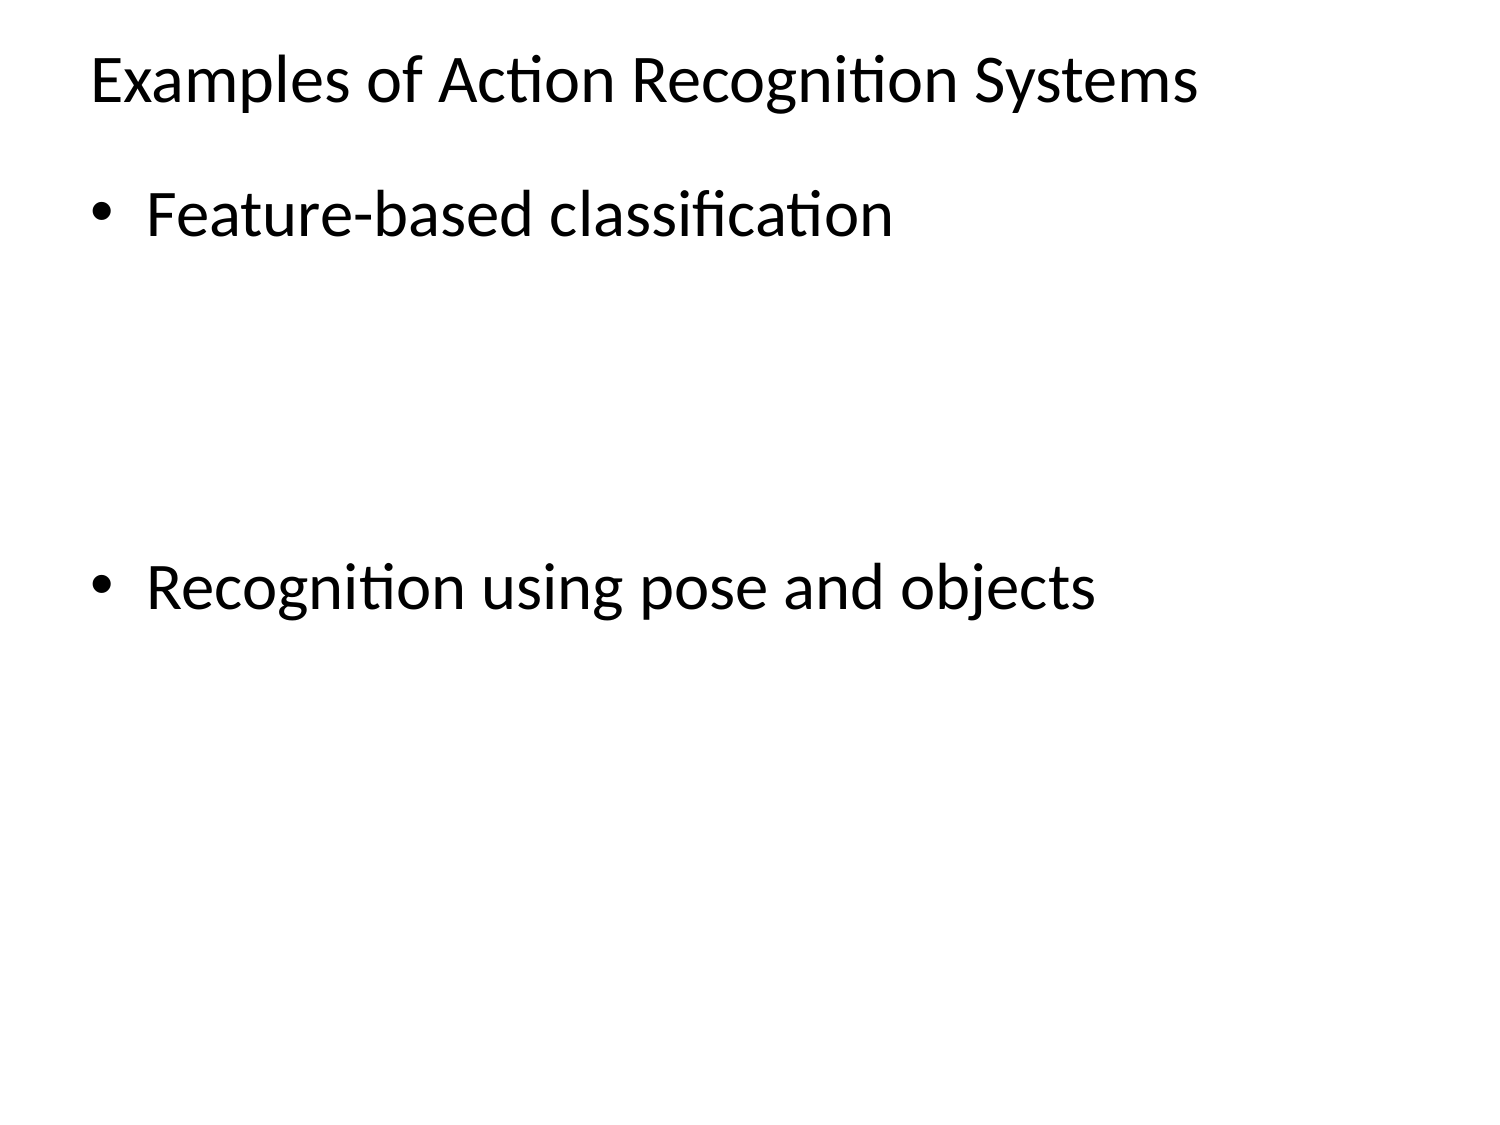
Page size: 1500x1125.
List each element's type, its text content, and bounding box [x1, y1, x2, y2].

list Feature-based classification Recognition using pose and objects [74, 162, 1426, 1006]
title Examples of Action Recognition Systems [74, 0, 1426, 151]
